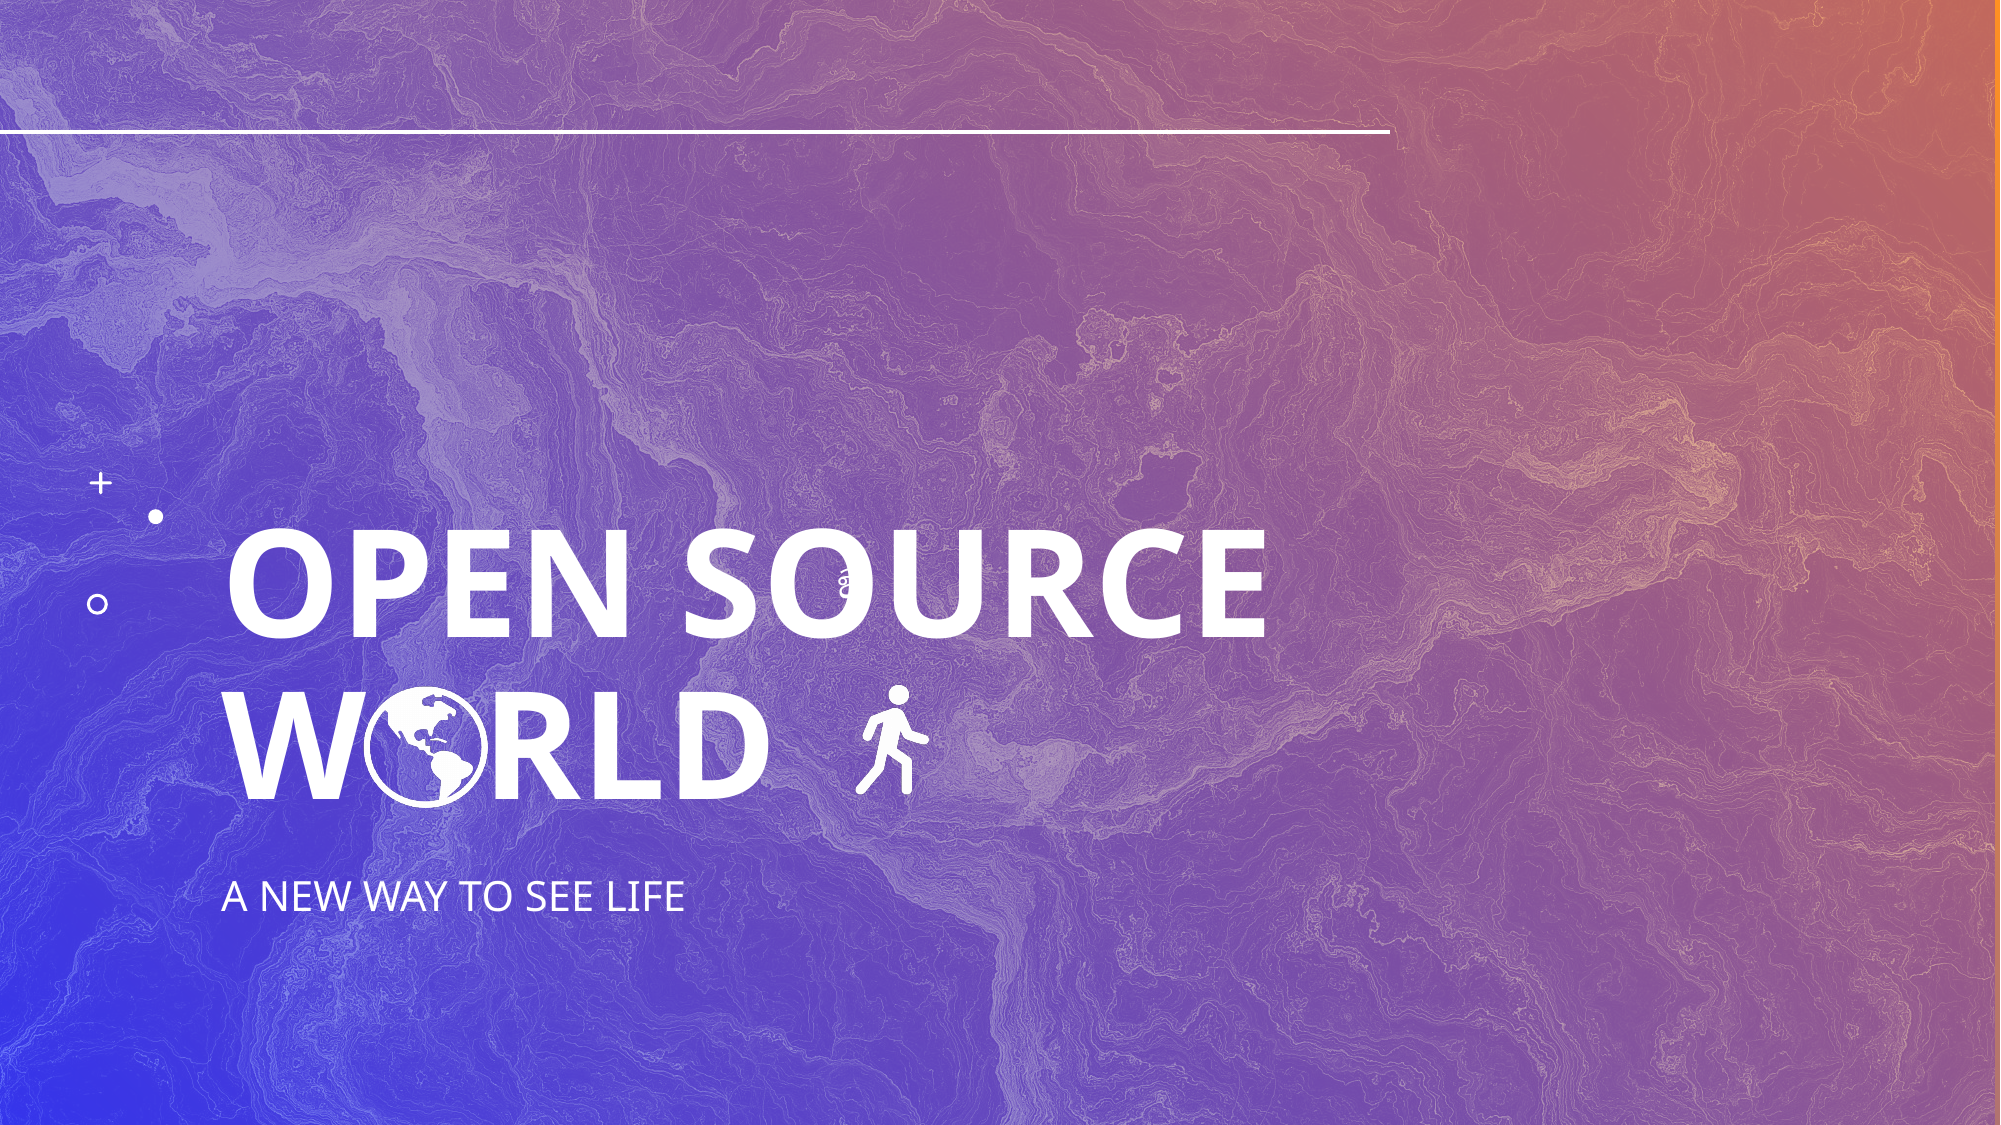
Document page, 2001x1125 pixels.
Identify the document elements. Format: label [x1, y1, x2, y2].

picture [0, 0, 1995, 1125]
text_box [1995, 0, 2000, 1125]
